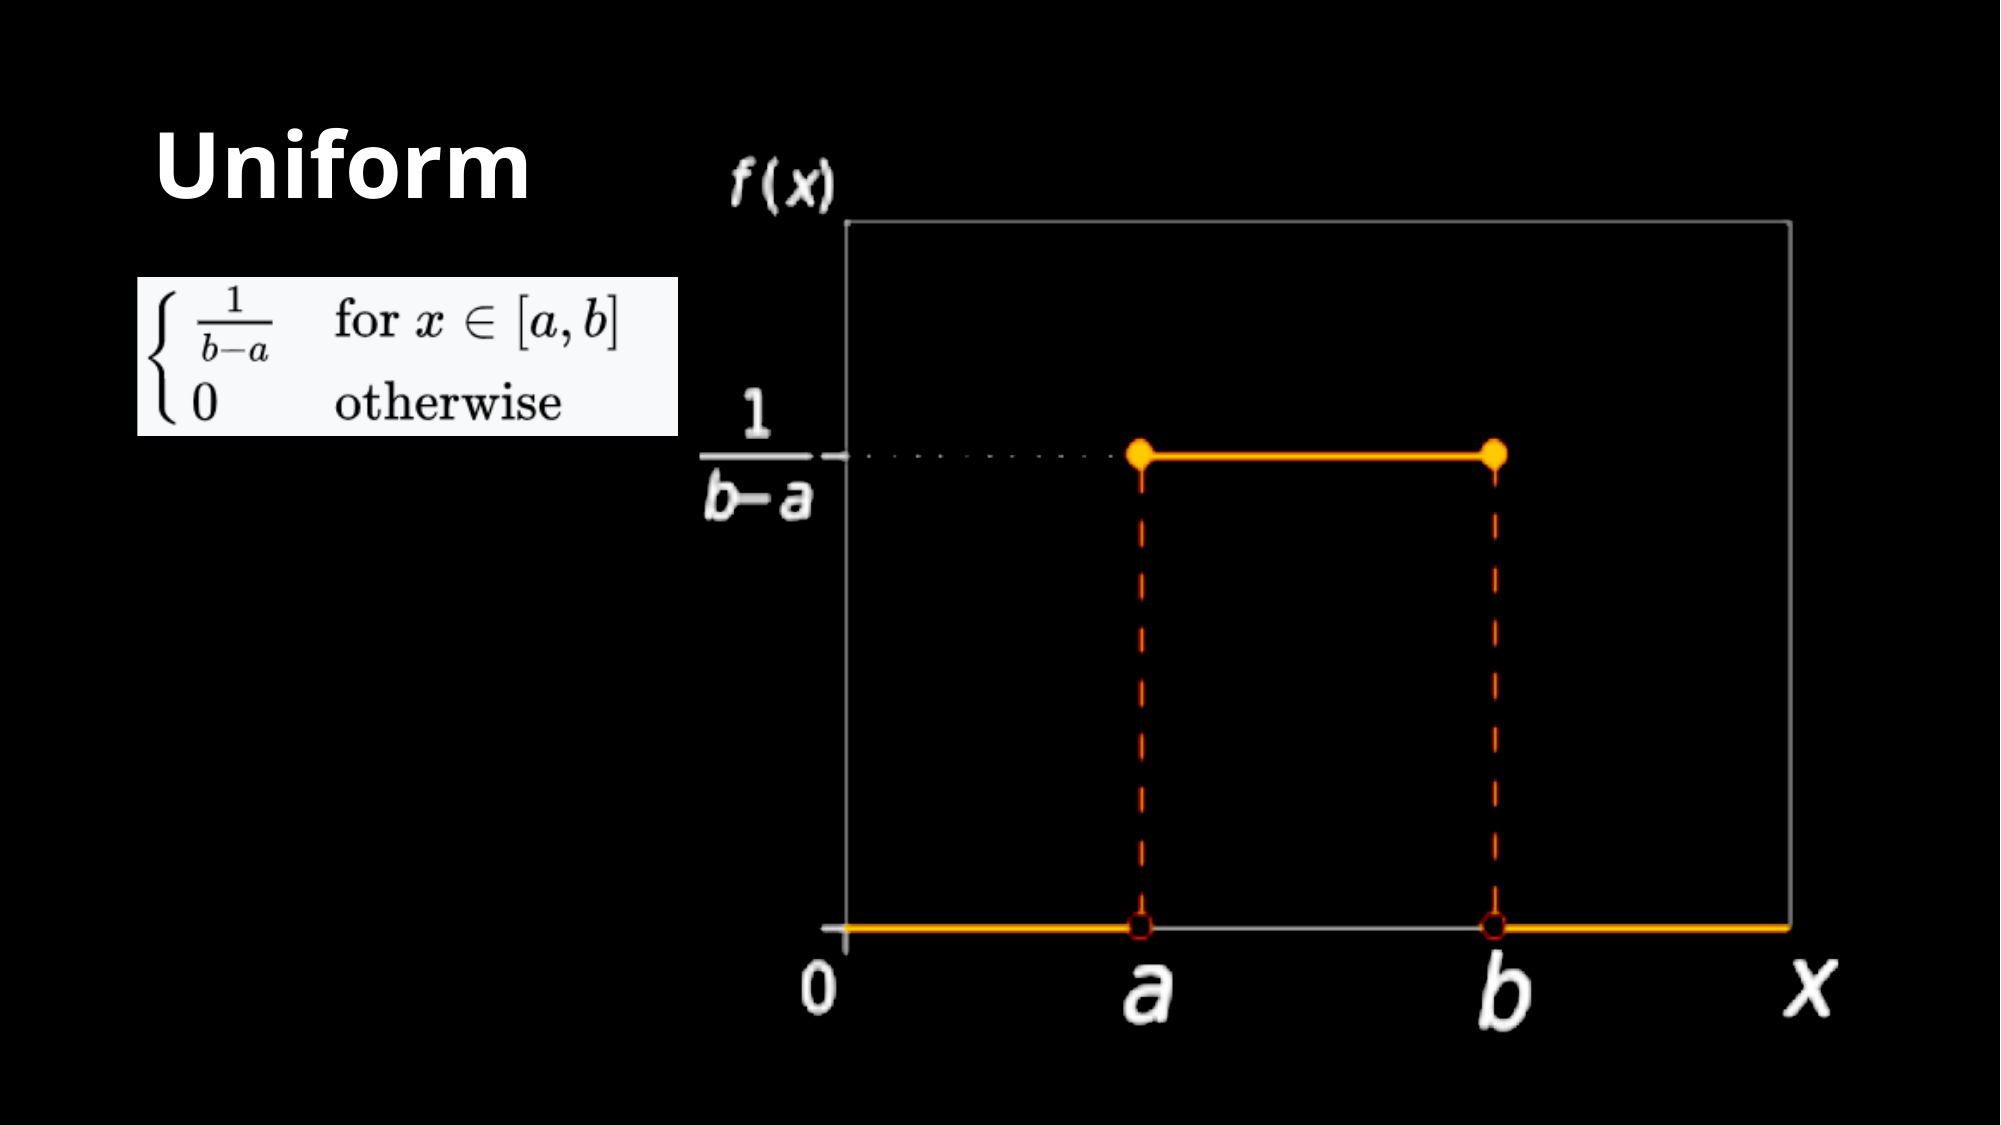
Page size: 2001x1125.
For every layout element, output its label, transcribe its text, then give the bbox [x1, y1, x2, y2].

picture [137, 103, 1918, 1073]
title Uniform [137, 59, 1863, 277]
